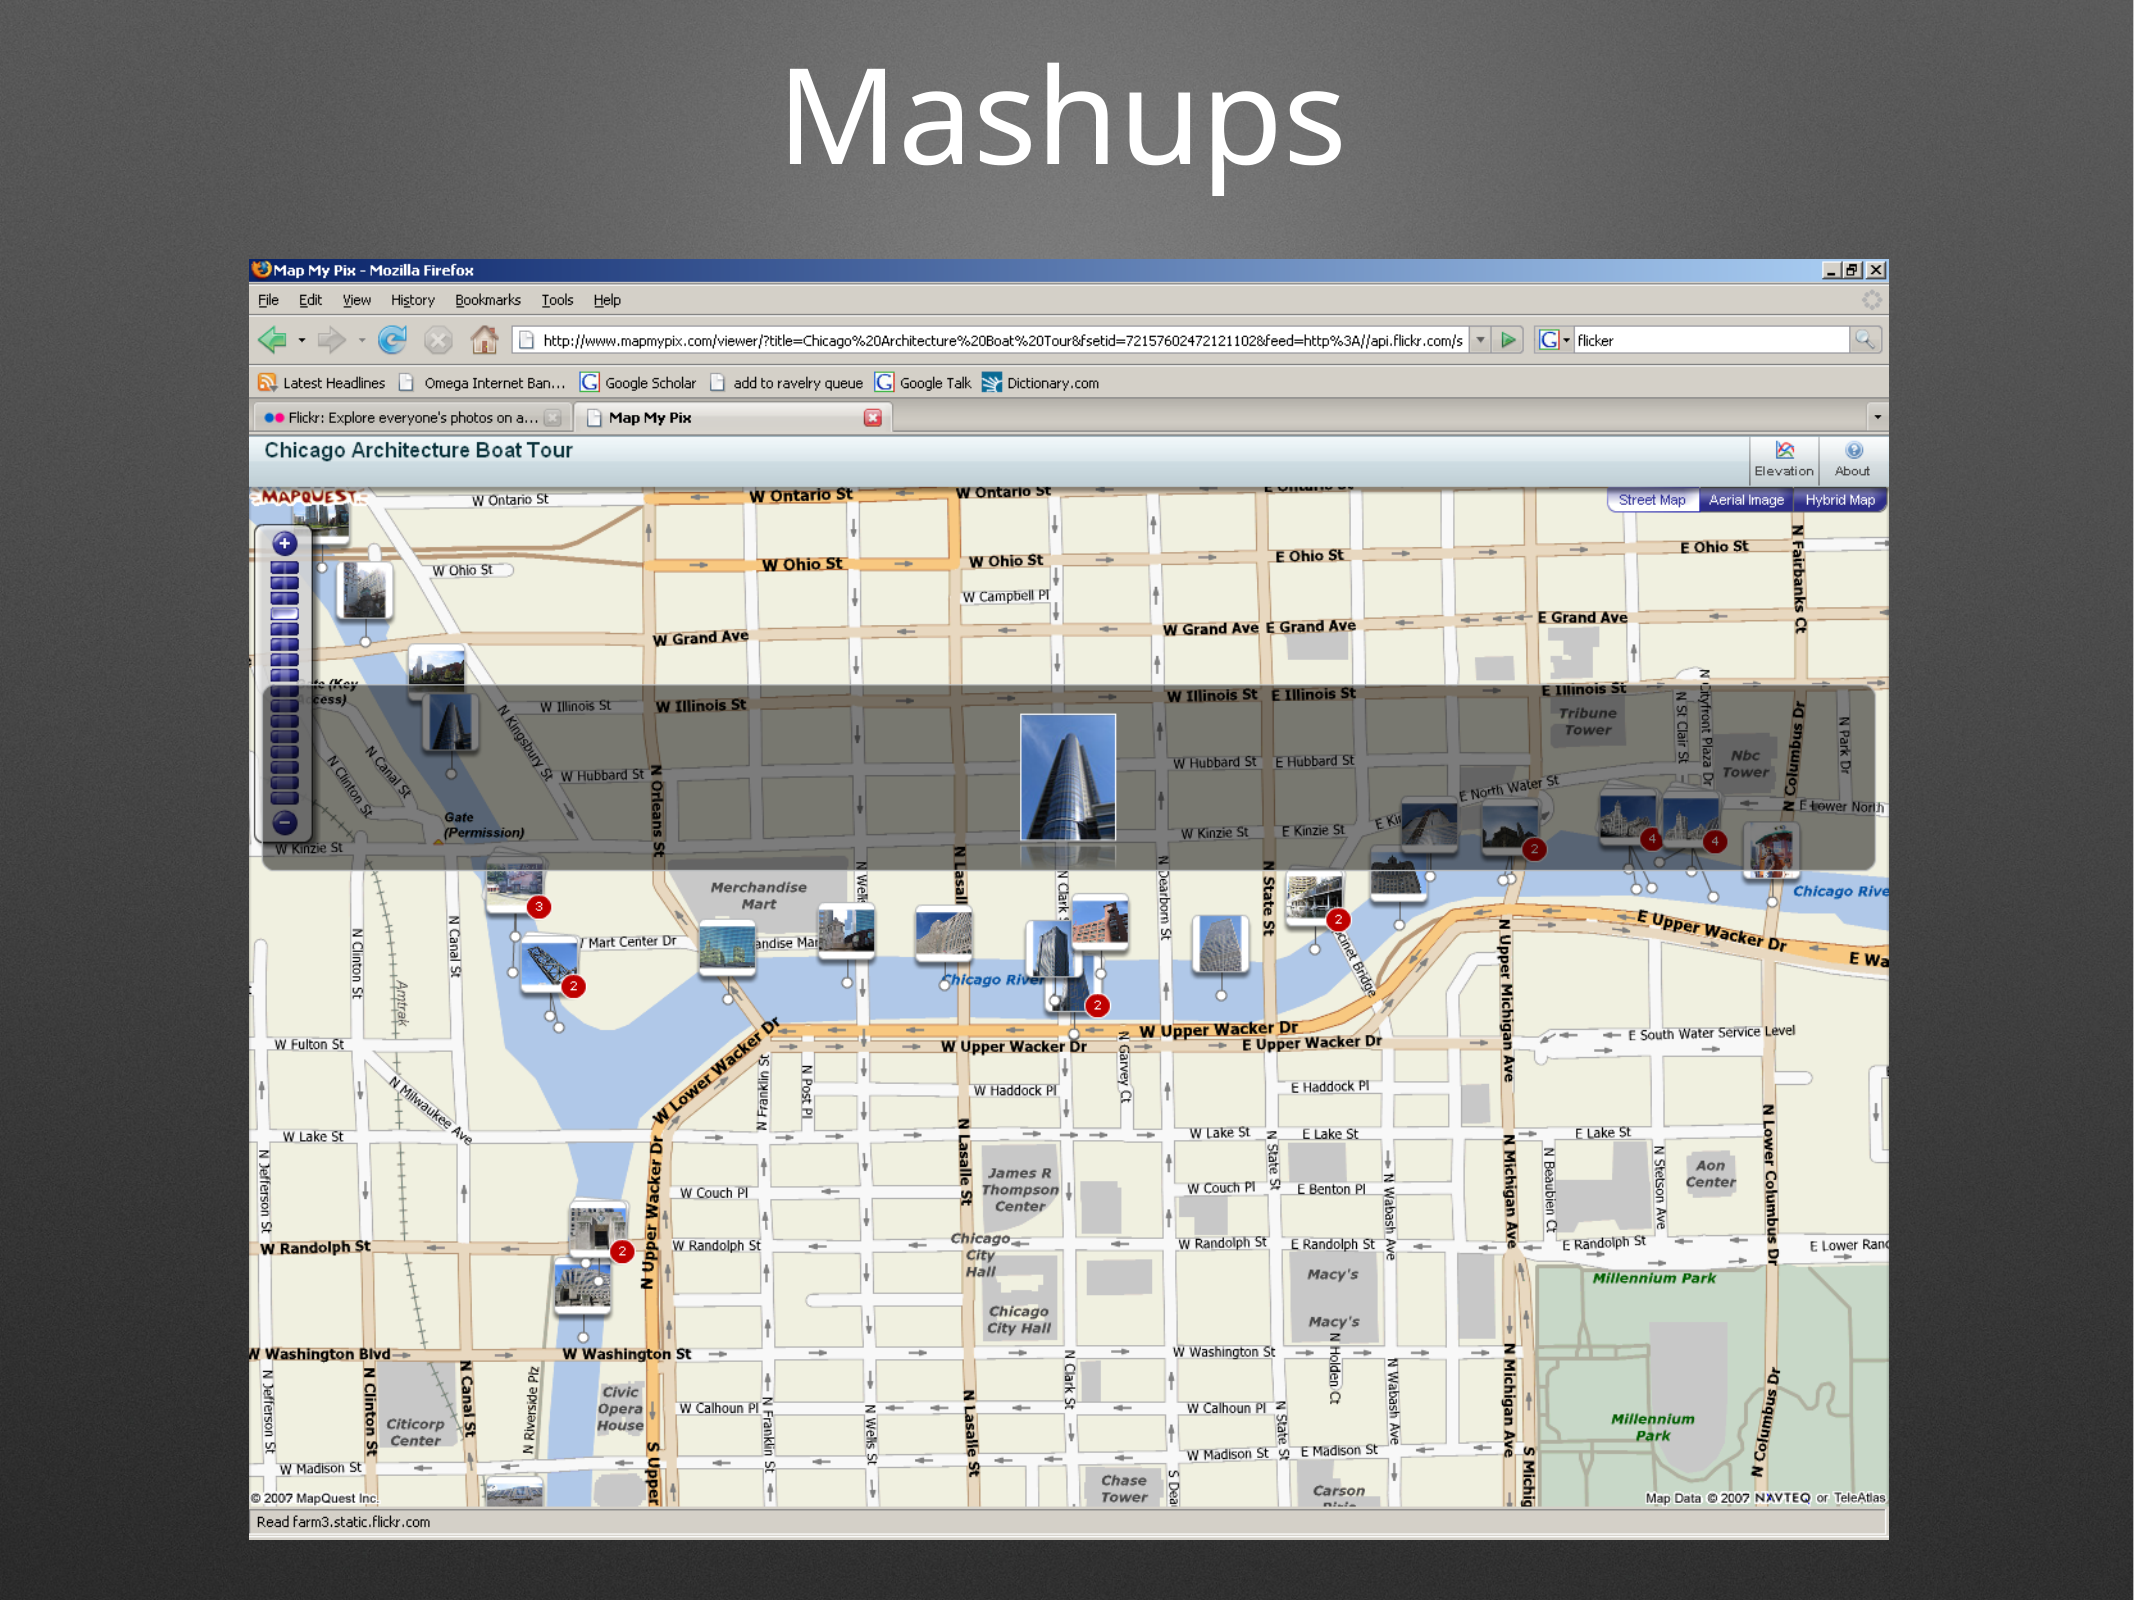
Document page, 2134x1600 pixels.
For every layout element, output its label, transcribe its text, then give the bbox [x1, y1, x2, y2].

text_box Mashups [155, 22, 1969, 199]
picture [0, 0, 2134, 1600]
